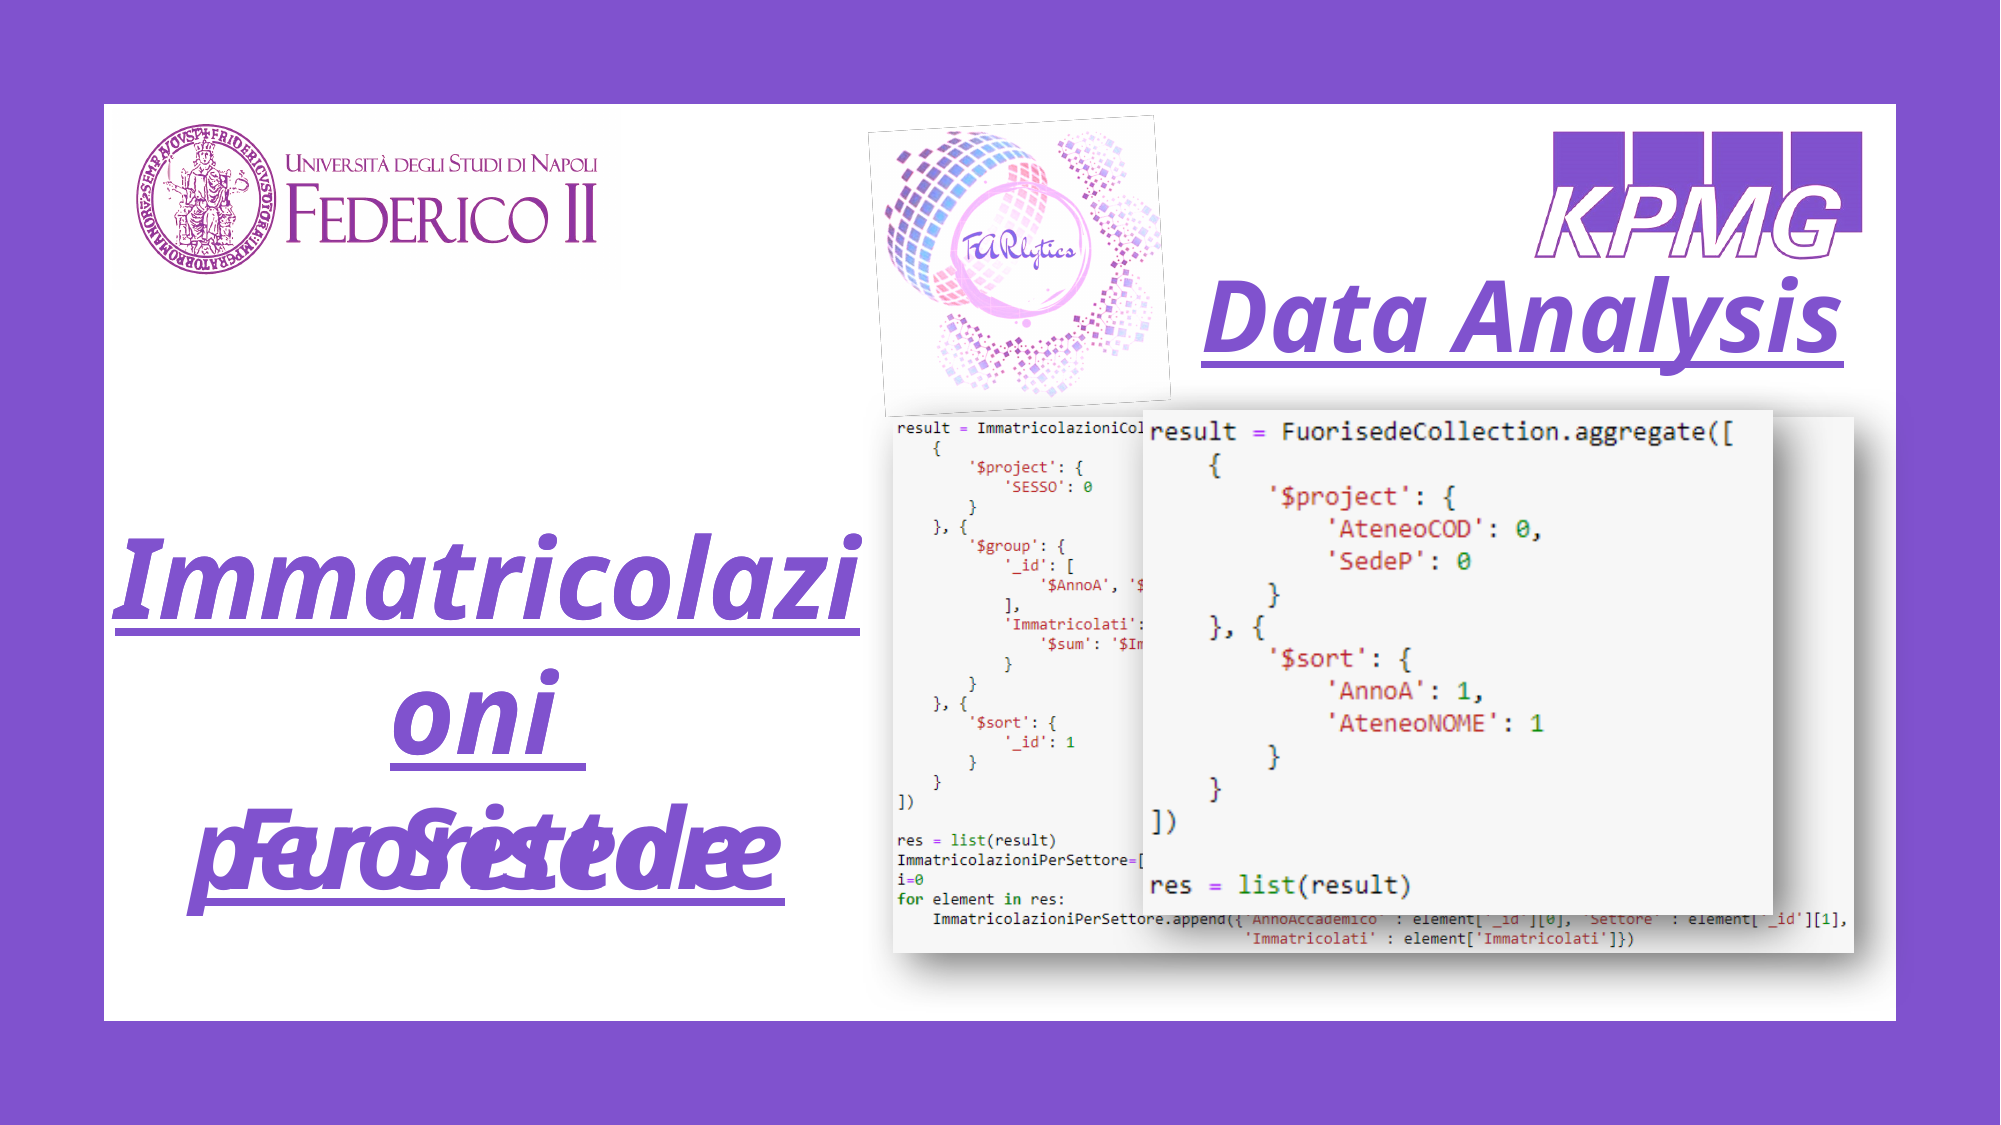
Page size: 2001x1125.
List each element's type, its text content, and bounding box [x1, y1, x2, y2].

picture [869, 115, 1854, 953]
table_cell totale [884, 397, 1893, 992]
picture [112, 108, 621, 290]
text_box Data Analysis [1163, 245, 1903, 381]
text_box Immatricolazioni Fuorisede [82, 499, 893, 920]
text_box [0, 0, 2000, 1125]
picture [1522, 123, 1876, 267]
